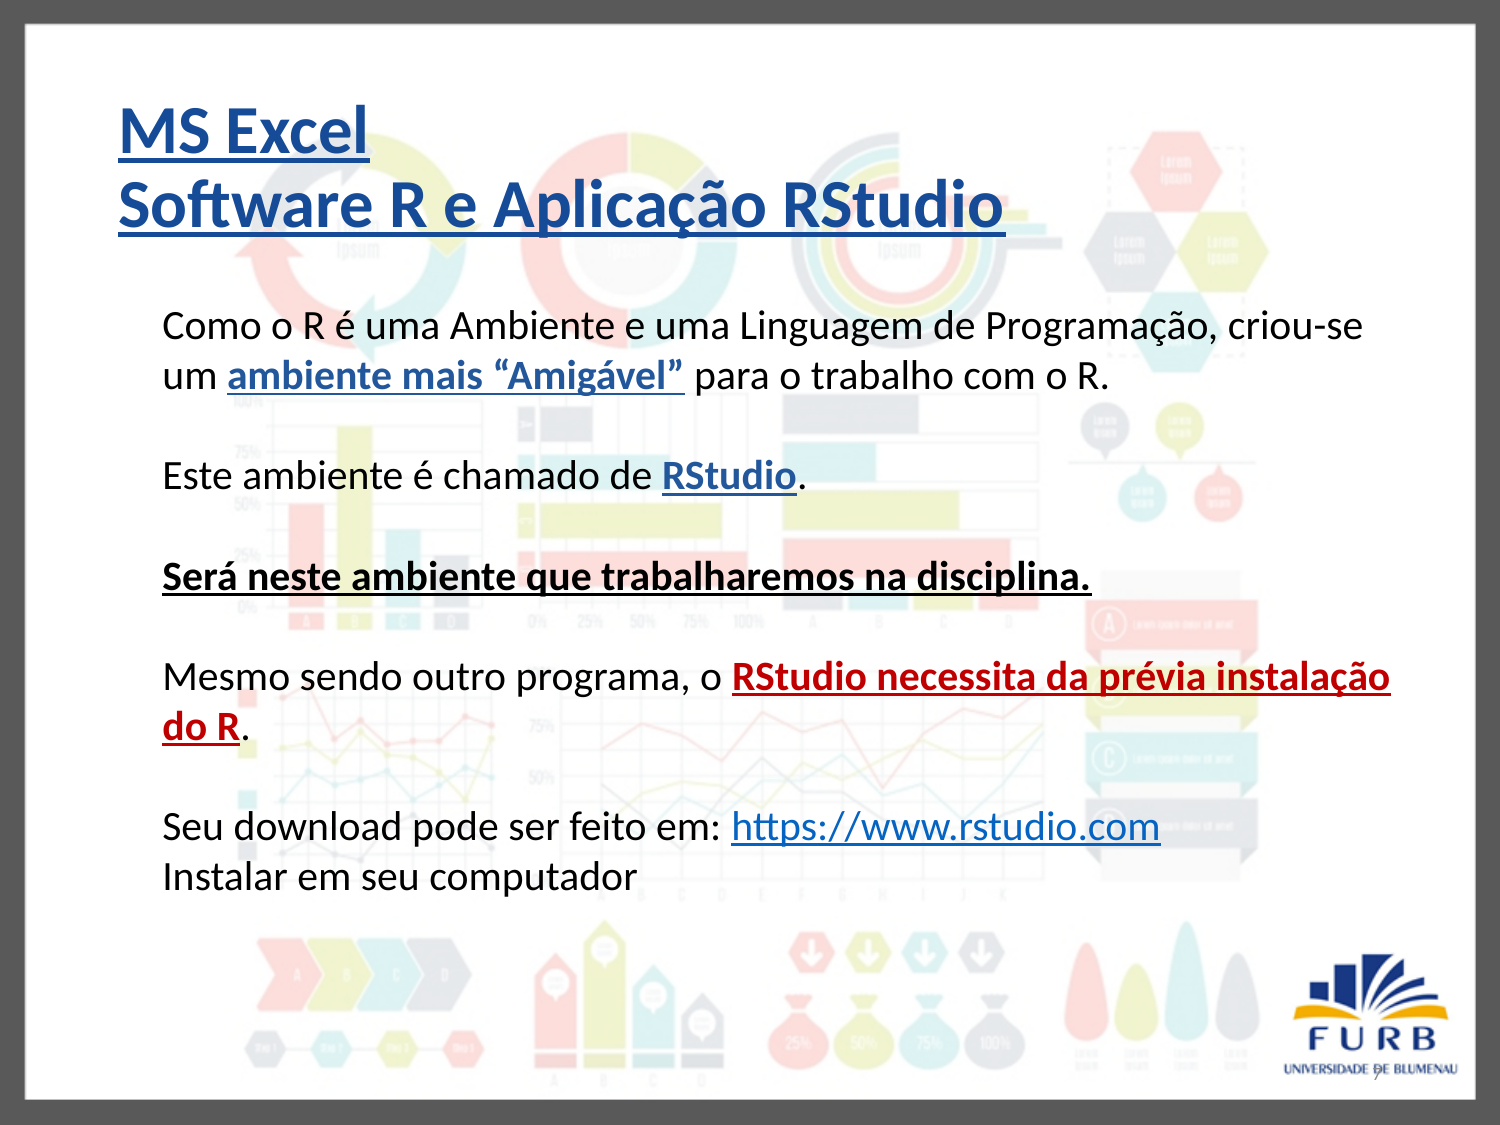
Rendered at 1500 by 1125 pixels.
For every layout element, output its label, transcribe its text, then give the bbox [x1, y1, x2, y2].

title MS Excel Software R e Aplicação RStudio [103, 59, 1397, 278]
slide_number 7 [1059, 1042, 1397, 1103]
picture [0, 0, 1500, 1125]
text_box Como o R é uma Ambiente e uma Linguagem de Programação, criou-se um ambiente mais “Amigável” para o trabalho com o R. Este ambiente é chamado de RStudio. Será neste ambiente que trabalharemos na disciplina. Mesmo sendo outro programa, o RStudio necessita da prévia instalação do R. Seu download pode ser feito em: https://www.rstudio.com Instalar em seu computador [147, 290, 1425, 956]
